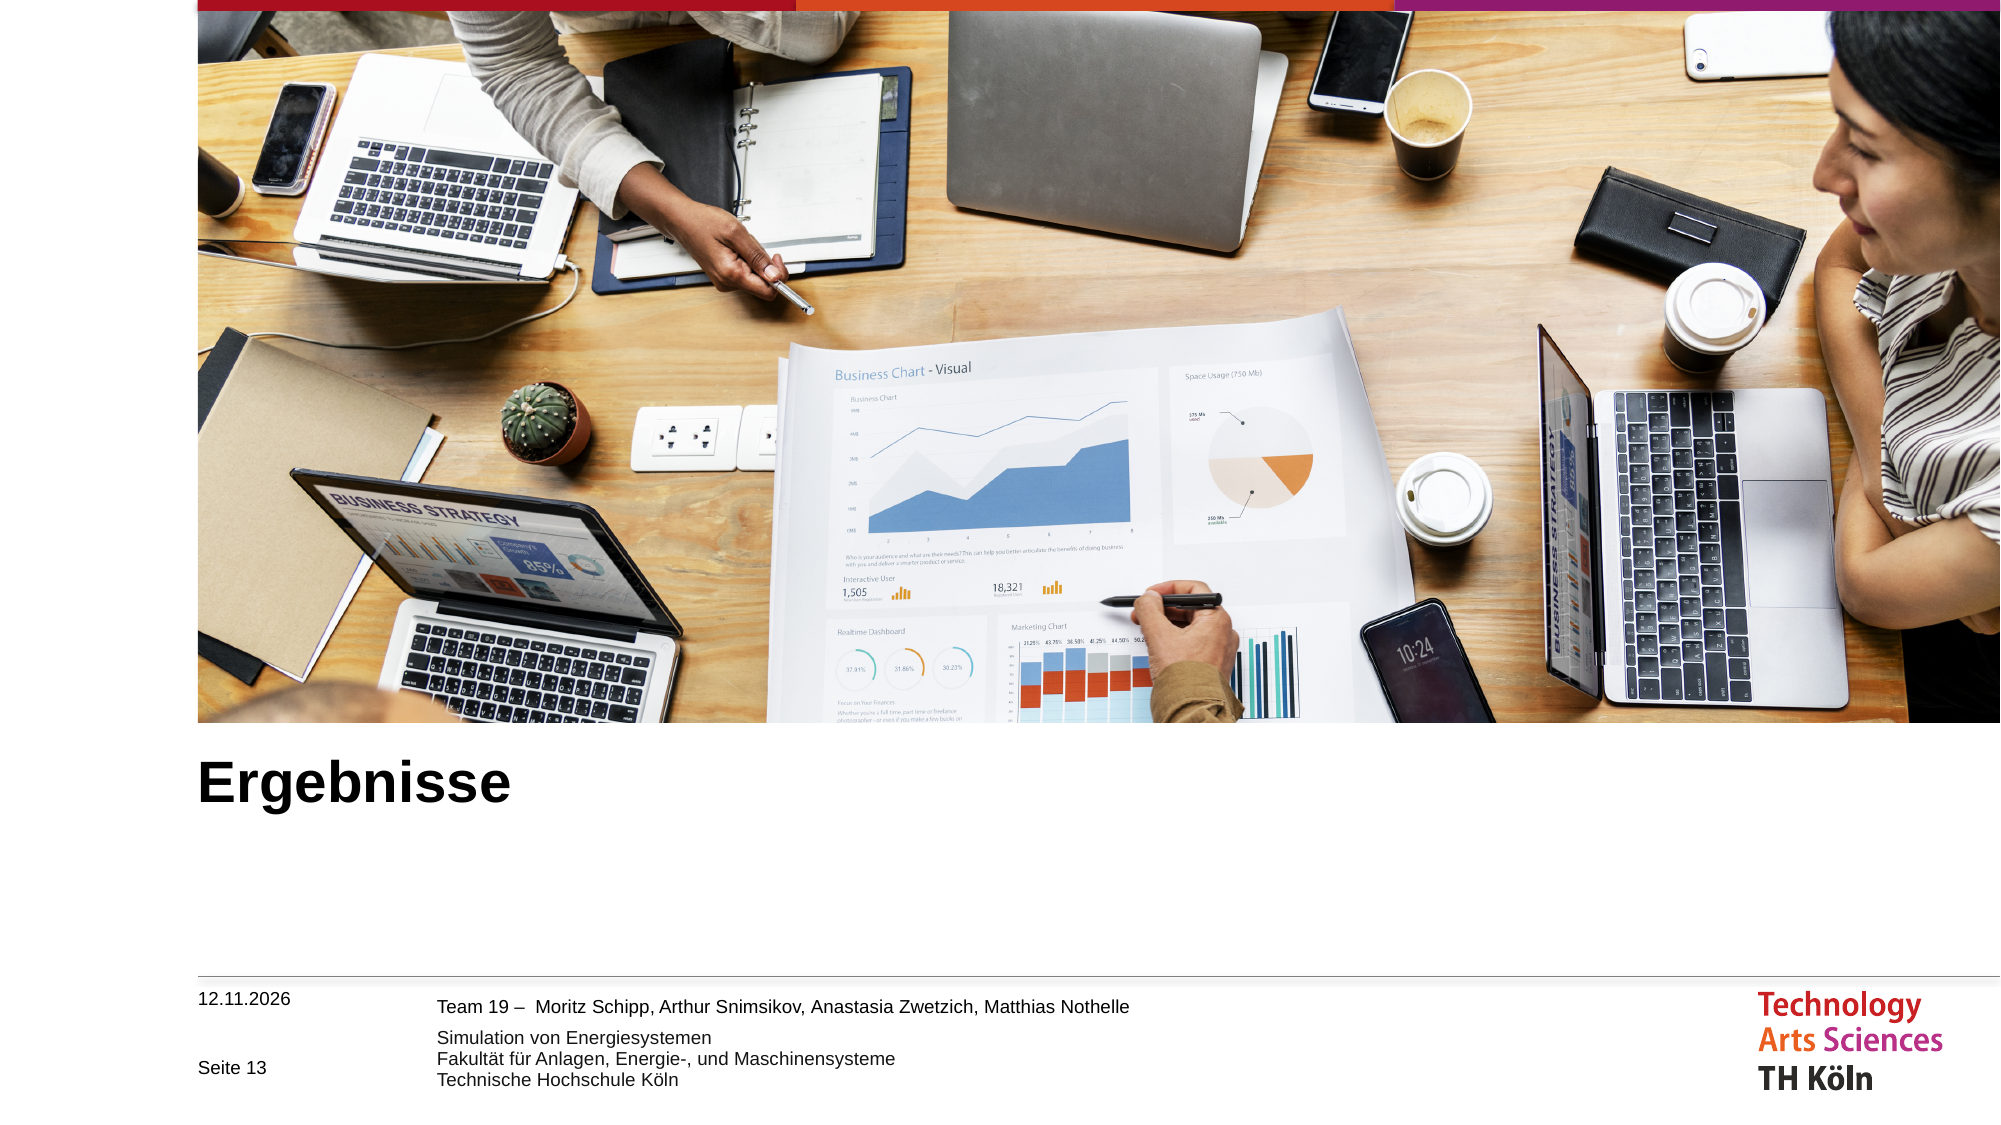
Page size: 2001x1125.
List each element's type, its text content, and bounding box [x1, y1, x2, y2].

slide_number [197, 986, 411, 1016]
slide_number Seite 13 [197, 1043, 411, 1079]
title Ergebnisse [197, 744, 1970, 861]
picture [197, 11, 2000, 723]
